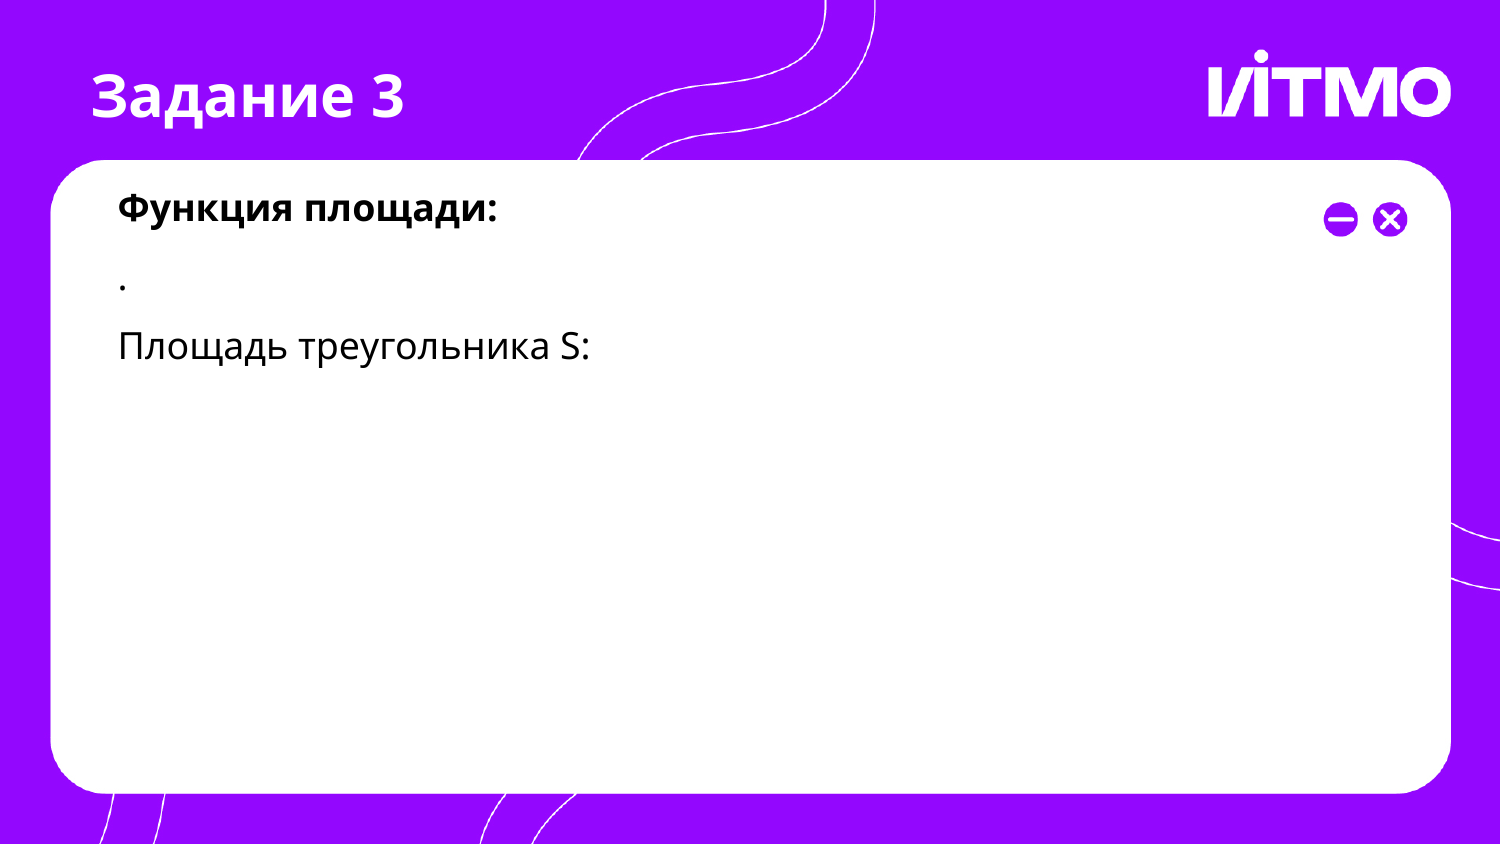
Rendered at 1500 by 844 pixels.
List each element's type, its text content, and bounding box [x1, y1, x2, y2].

title Задание 3 [75, 50, 1195, 137]
picture [0, 0, 1500, 844]
